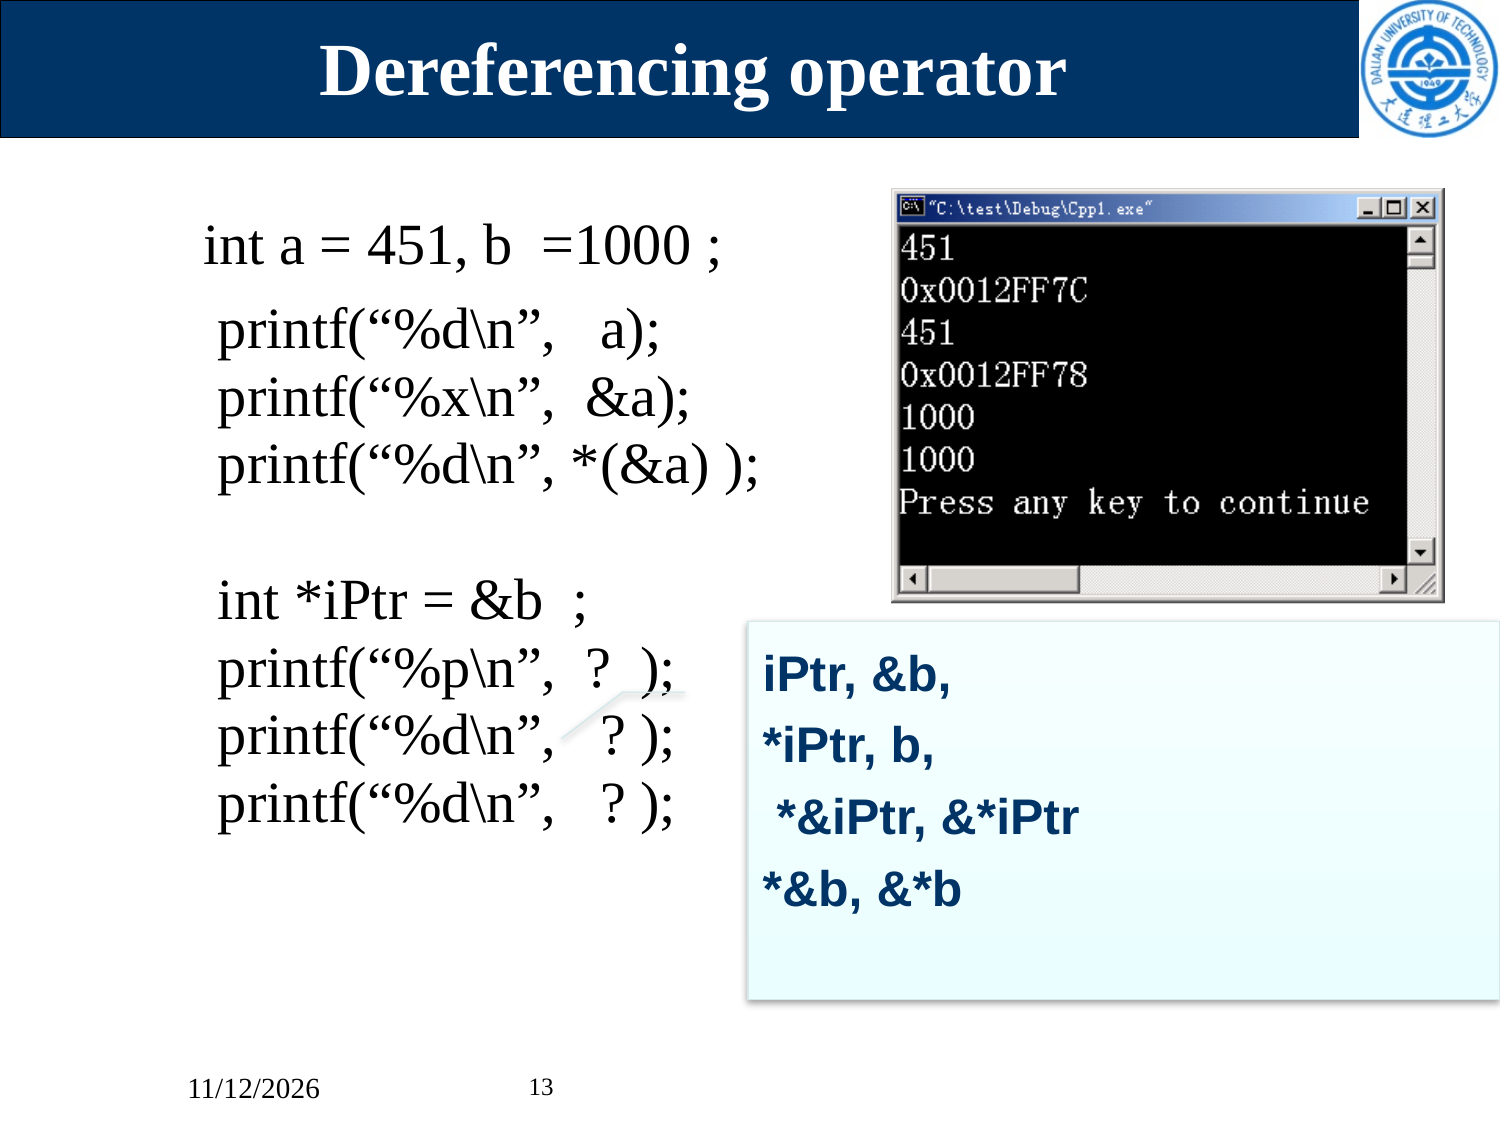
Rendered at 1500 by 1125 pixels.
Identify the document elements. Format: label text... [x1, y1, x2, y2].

picture [891, 188, 1445, 605]
slide_number 13 [513, 1063, 864, 1125]
picture [1359, 0, 1500, 138]
text_box Dereferencing operator [37, 12, 1350, 125]
text_box iPtr, &b, *iPtr, b, *&iPtr, &*iPtr *&b, &*b [747, 621, 1500, 1000]
text_box 18/12/6 [147, 1061, 361, 1083]
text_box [565, 695, 680, 739]
text_box int a = 451, b =1000 ; printf(“%d\n”, a); printf(“%x\n”, &a); printf(“%d\n”, *(&a) ); int *iPtr = &b ; printf(“%p\n”, ? ); printf(“%d\n”, ? ); printf(“%d\n”, ? ); [159, 184, 869, 909]
